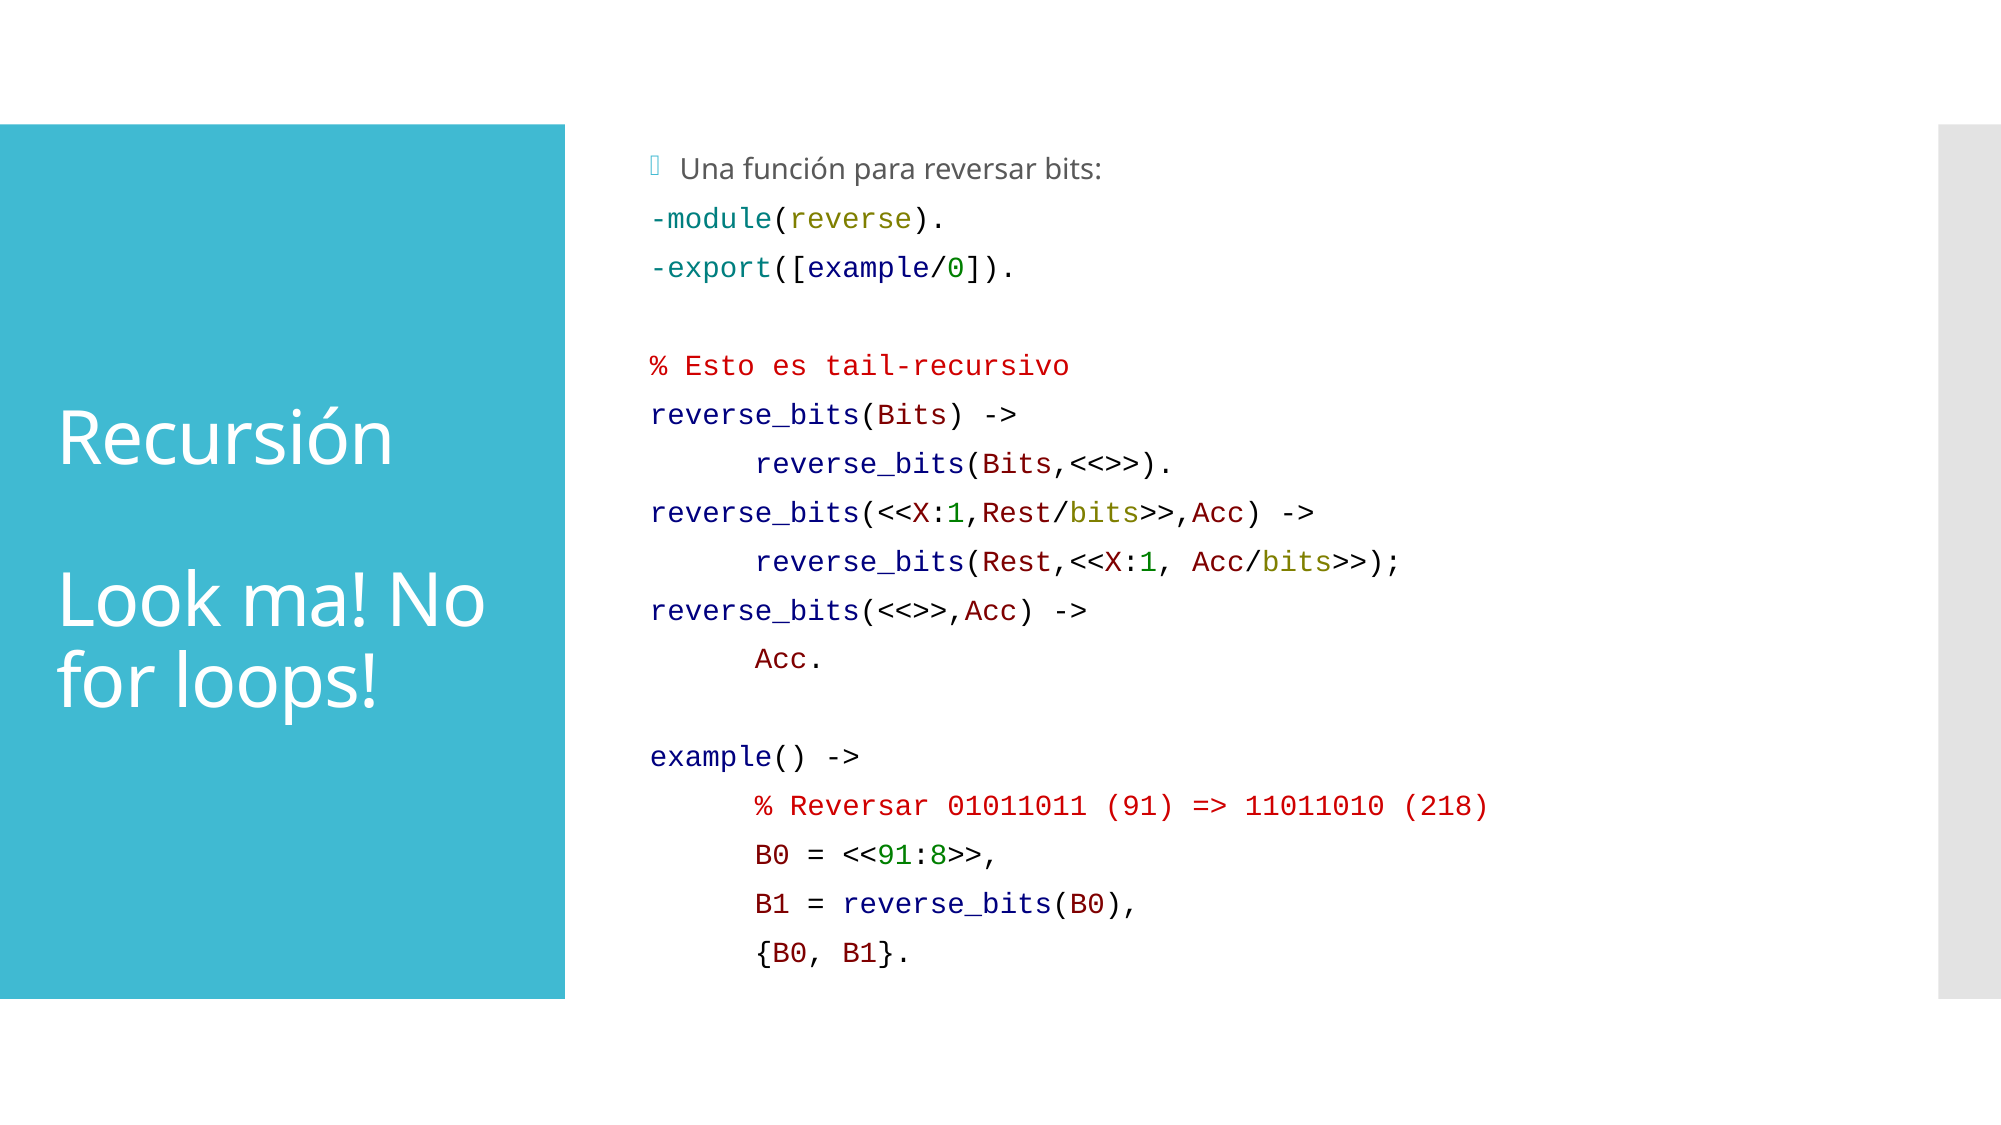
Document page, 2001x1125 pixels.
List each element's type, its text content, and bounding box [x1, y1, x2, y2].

title Recursión Look ma! No for loops! [41, 184, 525, 940]
list Una función para reversar bits: -module(reverse). -export([example/0]). % Esto es tail-recursivo reverse_bits(Bits) -> reverse_bits(Bits,<<>>). reverse_bits(<<X:1,Rest/bits>>,Acc) -> reverse_bits(Rest,<<X:1, Acc/bits>>); reverse_bits(<<>>,Acc) -> Acc. example() -> % Reversar 01011011 (91) => 11011010 (218) B0 = <<91:8>>, B1 = reverse_bits(B0), {B0, B1}. [634, 141, 1835, 982]
